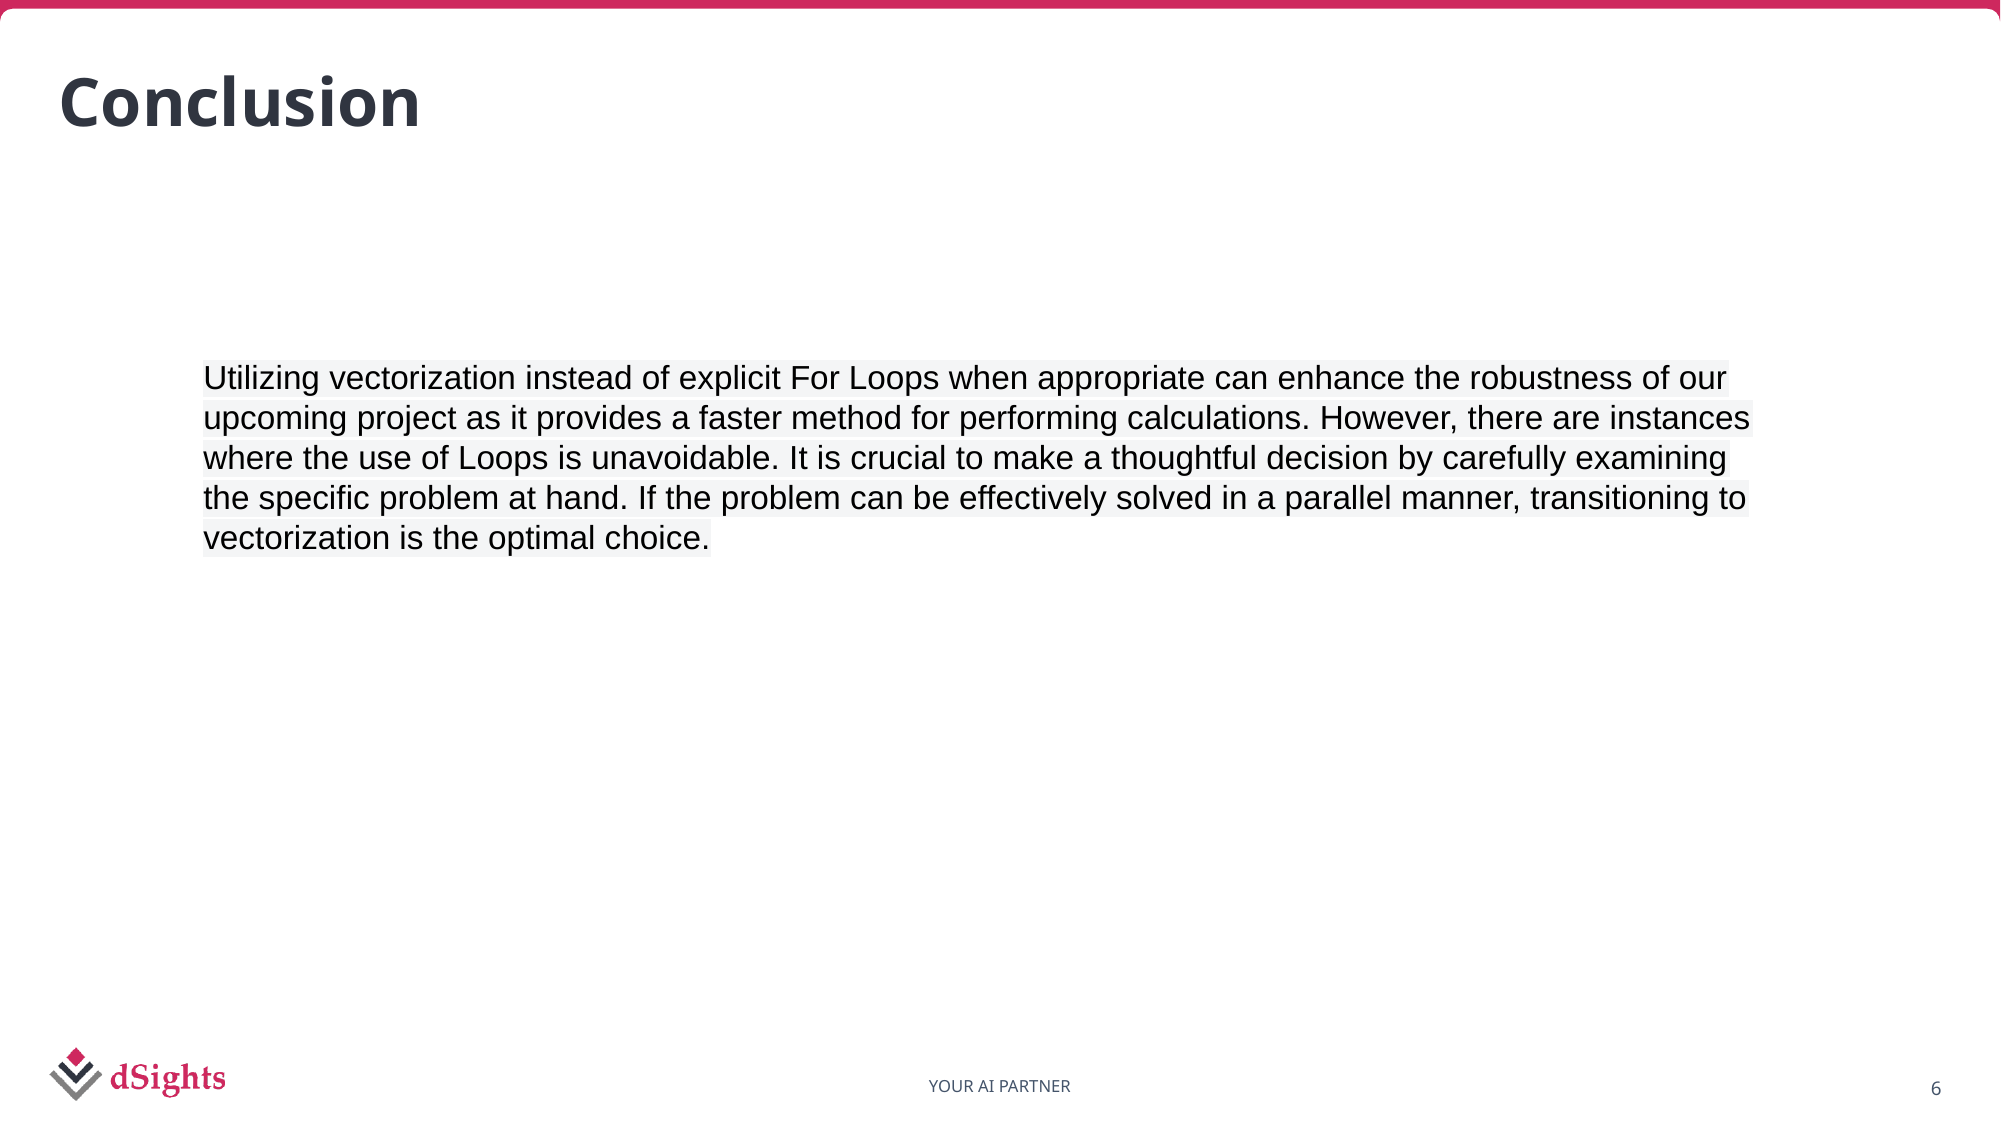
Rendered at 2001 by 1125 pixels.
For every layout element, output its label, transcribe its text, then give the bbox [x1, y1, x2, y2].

picture [49, 1047, 225, 1101]
text_box Utilizing vectorization instead of explicit For Loops when appropriate can enhance the robustness of our upcoming project as it provides a faster method for performing calculations. However, there are instances where the use of Loops is unavoidable. It is crucial to make a thoughtful decision by carefully examining the specific problem at hand. If the problem can be effectively solved in a parallel manner, transitioning to vectorization is the optimal choice. [188, 349, 1787, 564]
title Conclusion [58, 60, 1942, 142]
slide_number 6 [1839, 1077, 1942, 1101]
